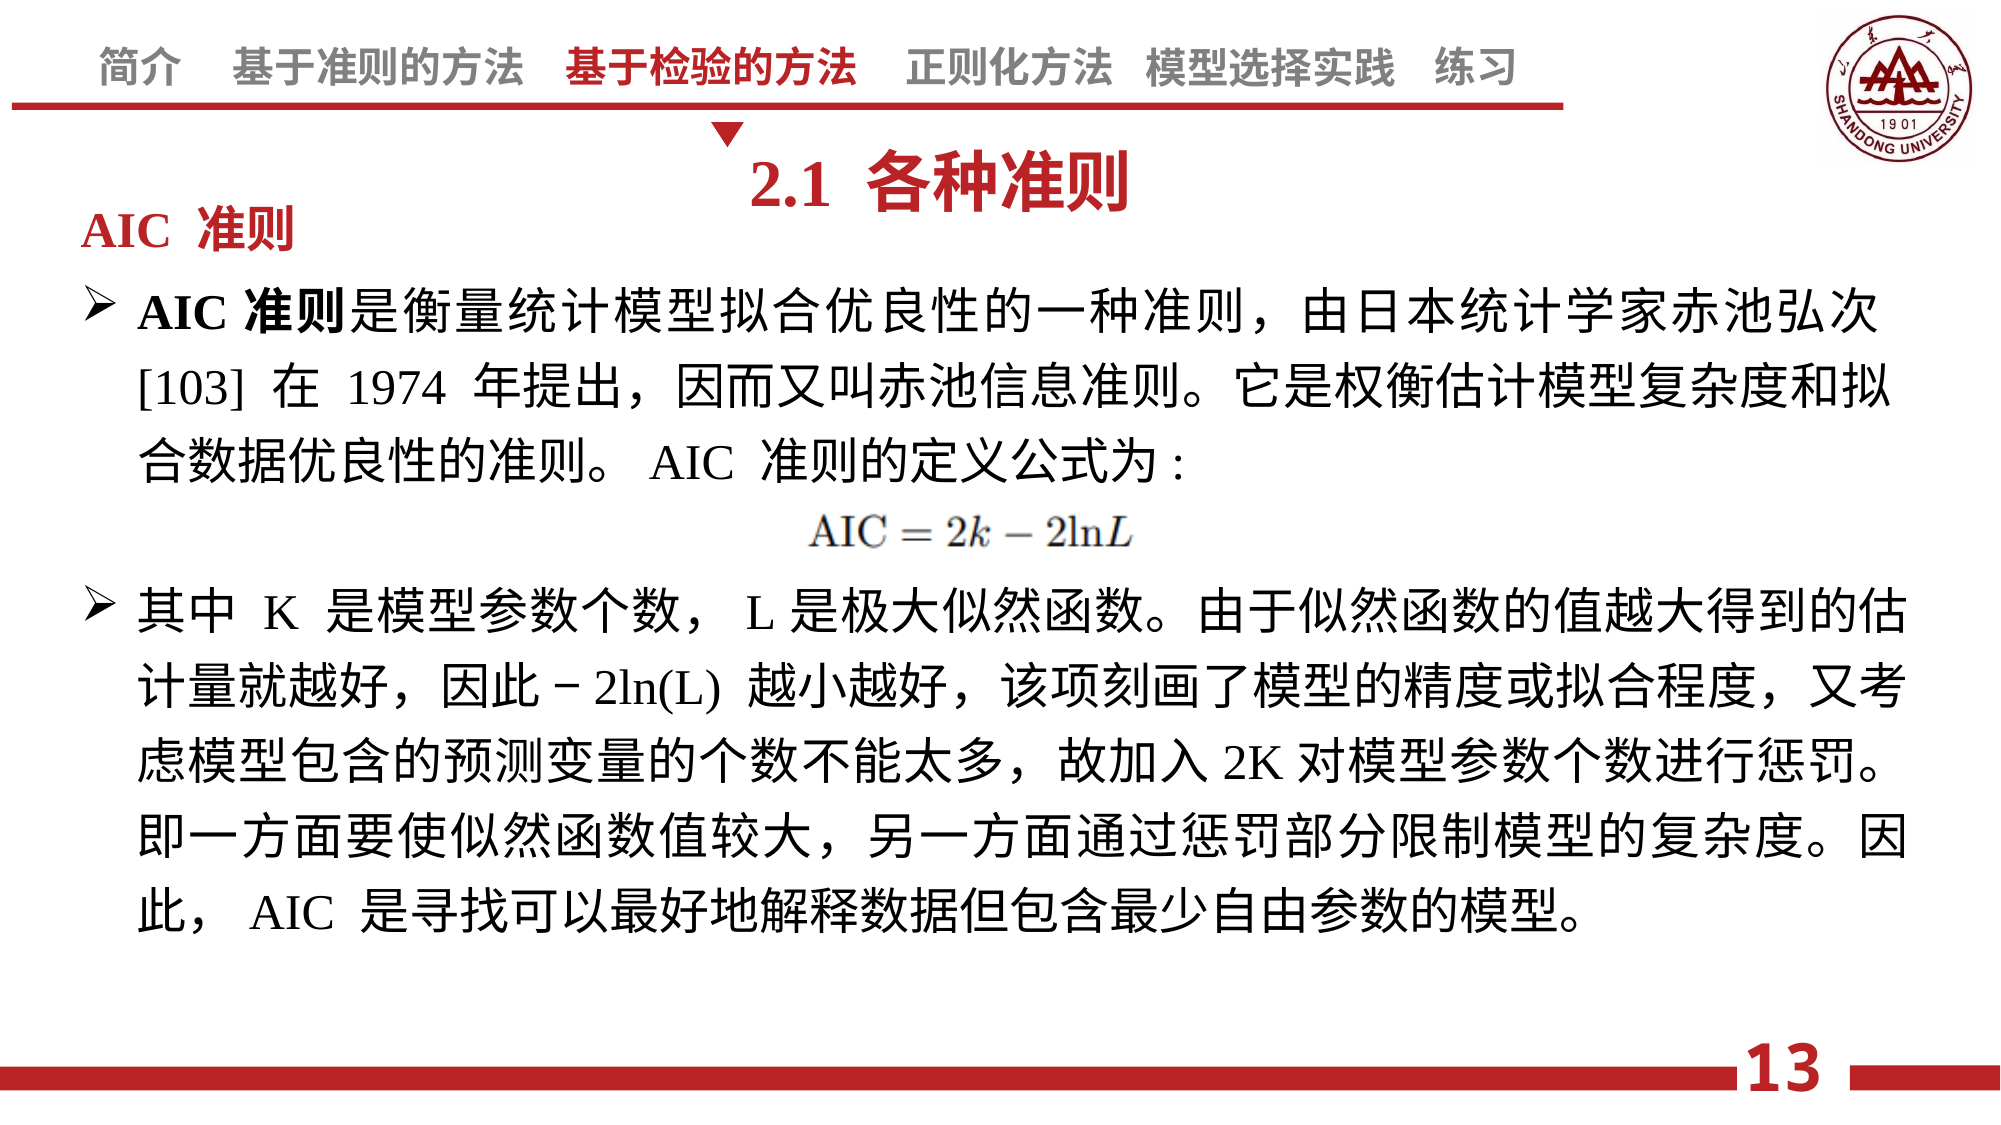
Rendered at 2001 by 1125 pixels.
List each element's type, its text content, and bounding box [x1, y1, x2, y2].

text_box AIC准则是衡量统计模型拟合优良性的一种准则，由日本统计学家赤池弘次[103] 在 1974 年提出，因而又叫赤池信息准则。它是权衡估计模型复杂度和拟合数据优良性的准则。AIC 准则的定义公式为: [65, 257, 1907, 498]
picture [1820, 9, 1977, 167]
picture [801, 491, 1171, 558]
text_box 其中 K 是模型参数个数，L是极大似然函数。由于似然函数的值越大得到的估 计量就越好，因此 −2ln(L) 越小越好，该项刻画了模型的精度或拟合程度，又考虑模型包含的预测变量的个数不能太多，故加入2K对模型参数个数进行惩罚。即一方面要使似然函数值较大，另一方面通过惩罚部分限制模型的复杂度。因此，AIC 是寻找可以最好地解释数据但包含最少自由参数的模型。 [65, 557, 1924, 948]
text_box 2.1 各种准则 [722, 132, 1278, 227]
text_box AIC 准则 [65, 190, 1069, 265]
